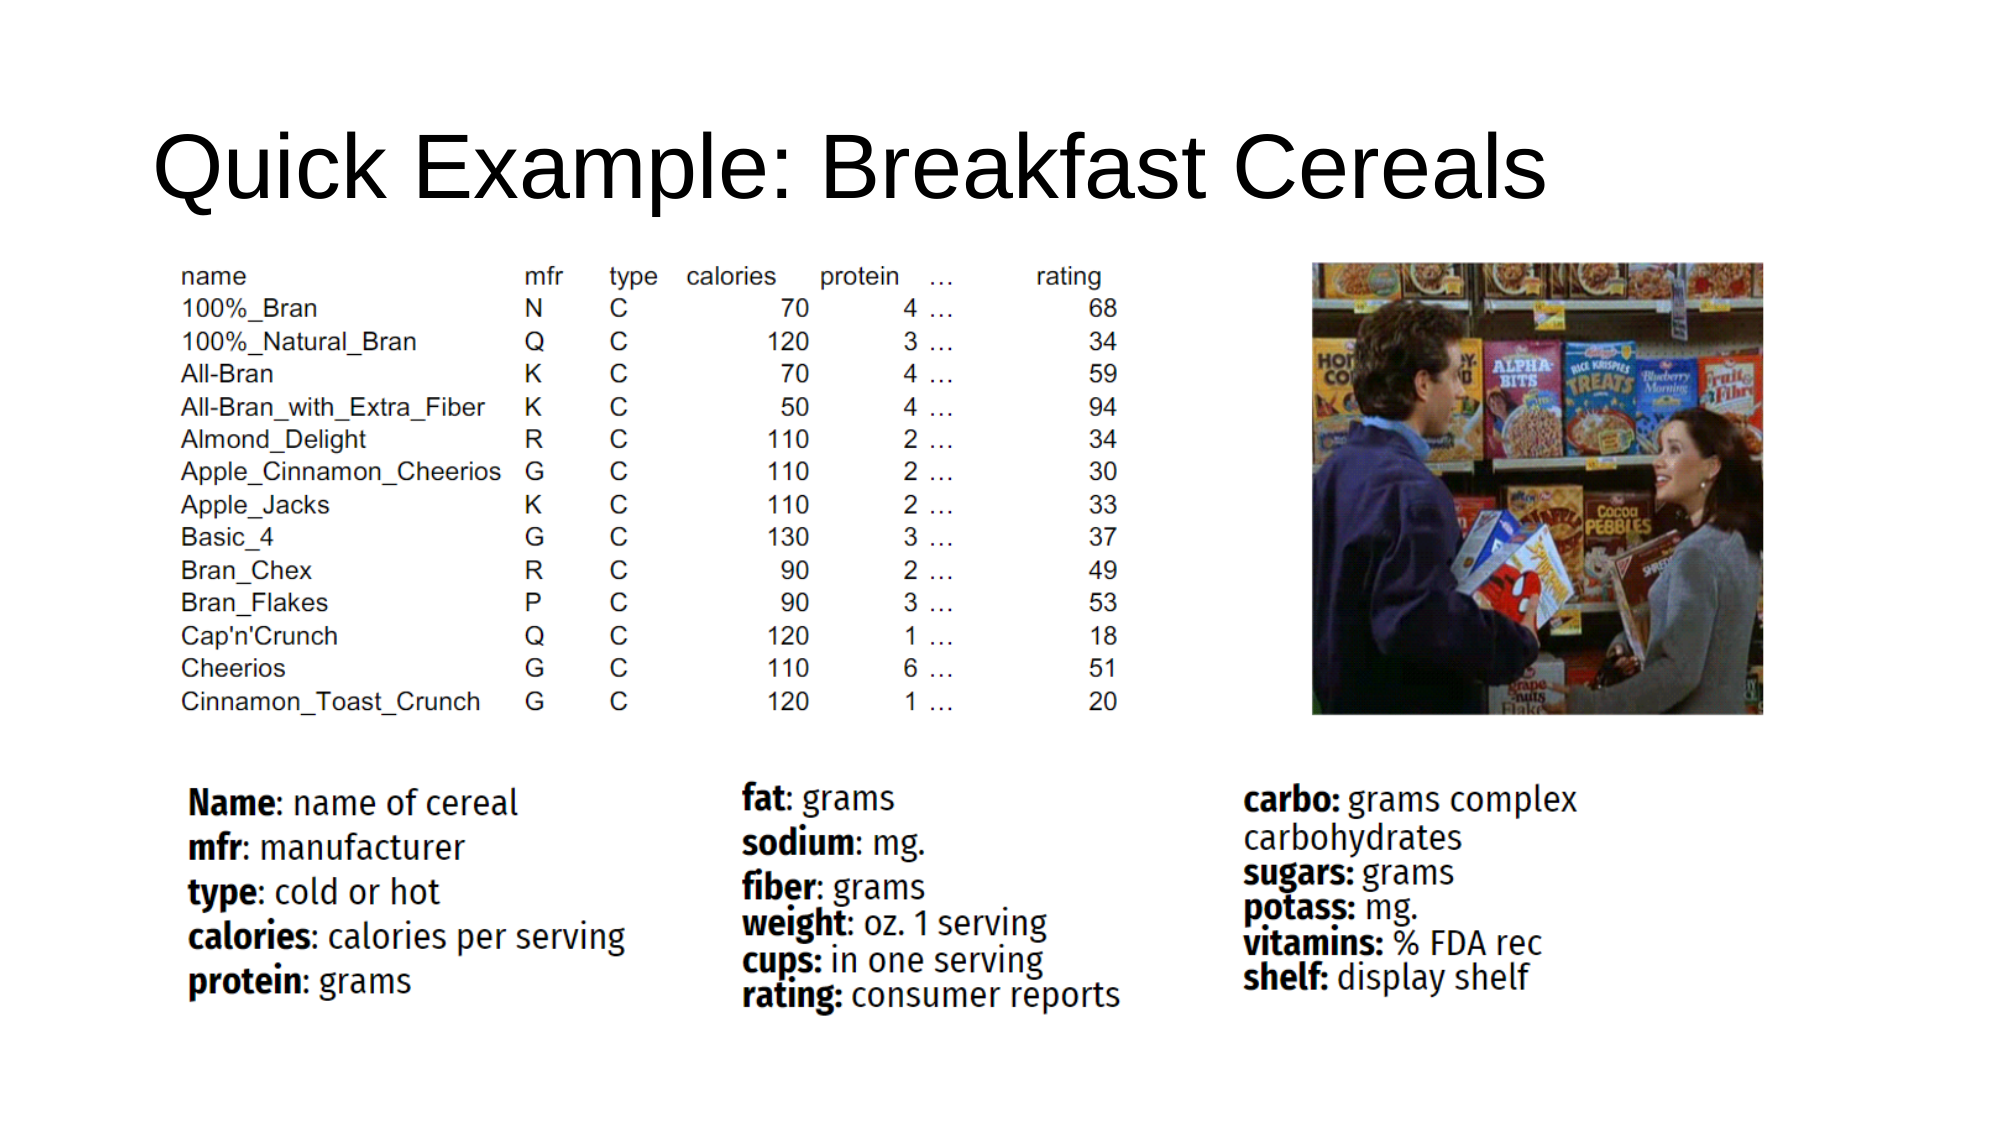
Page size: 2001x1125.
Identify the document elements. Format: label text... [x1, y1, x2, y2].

title Quick Example: Breakfast Cereals [137, 59, 1863, 278]
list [149, 239, 1793, 1017]
